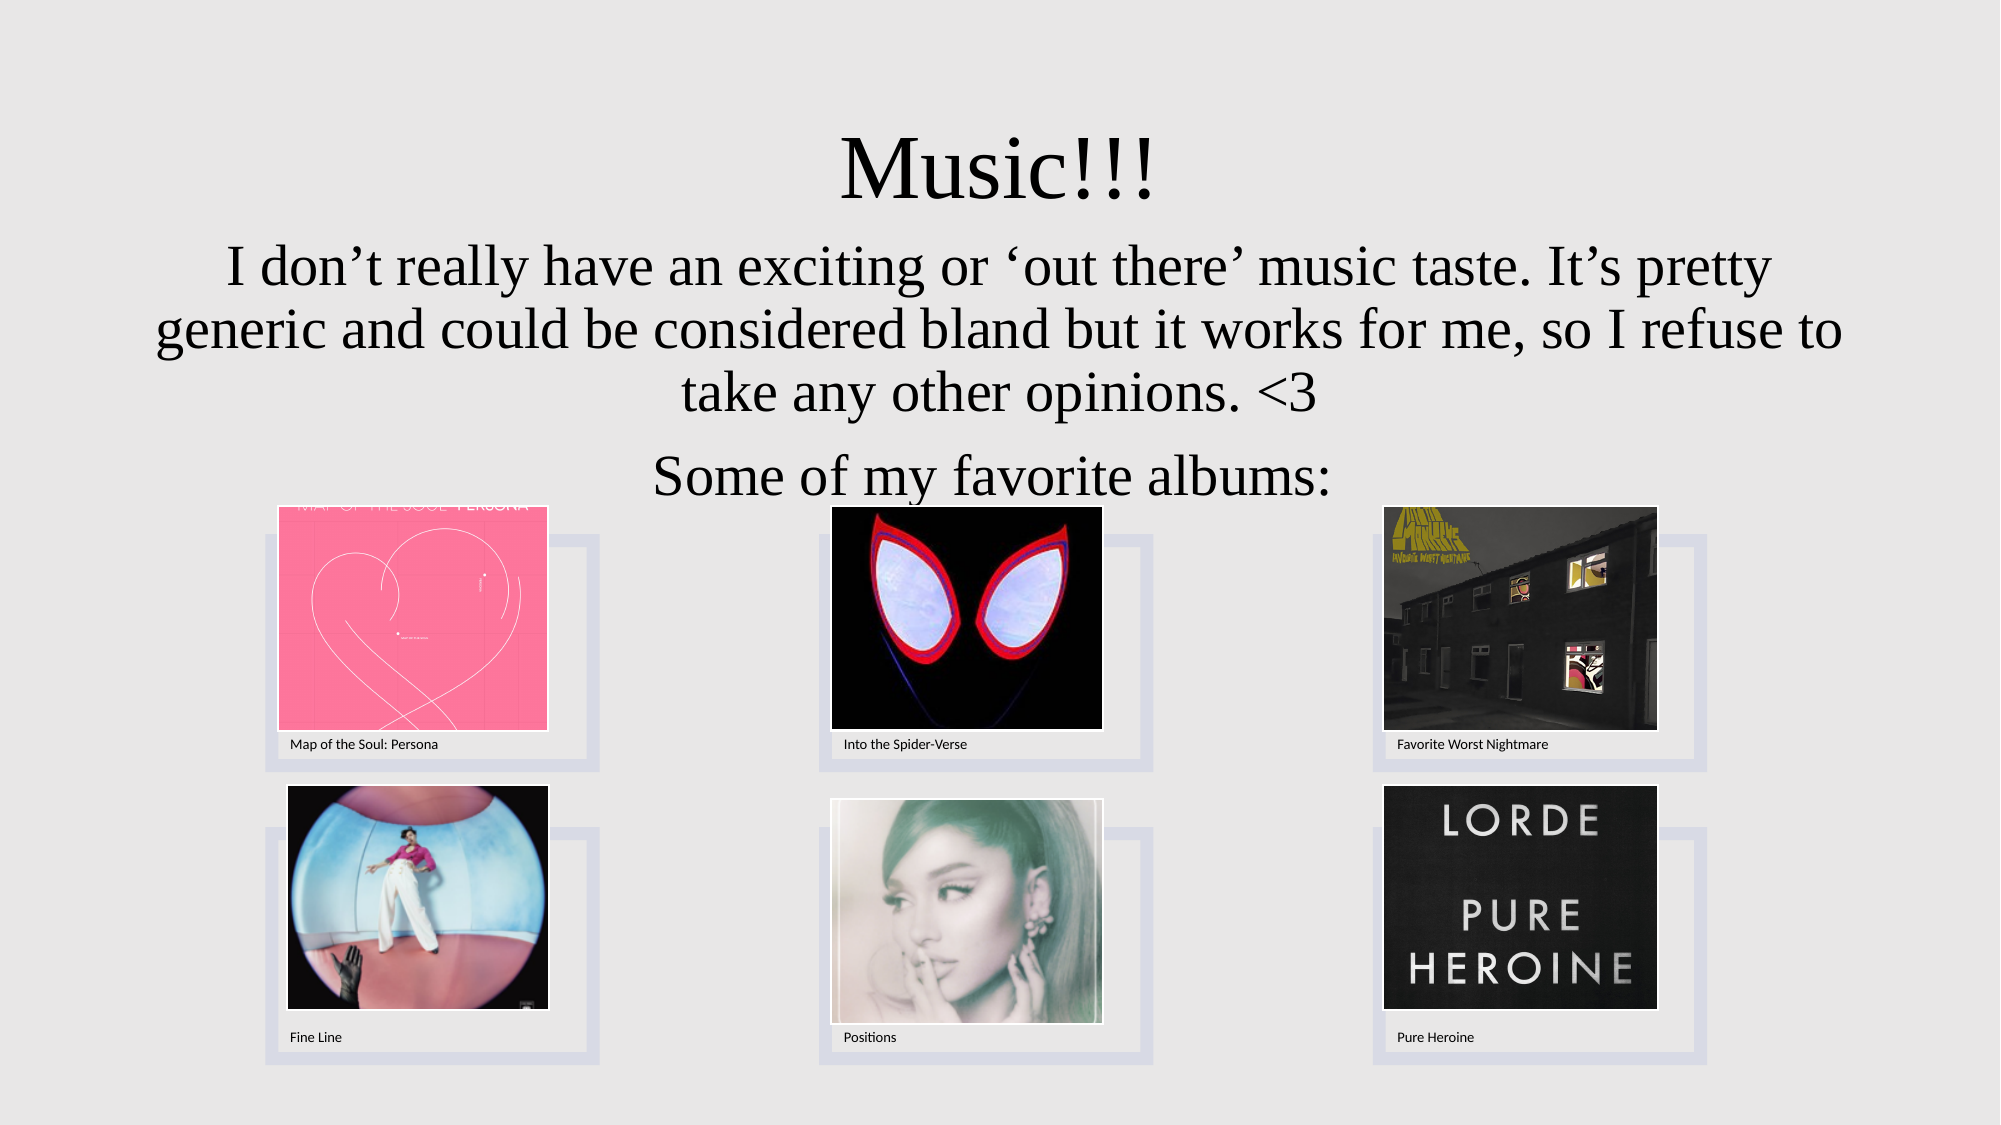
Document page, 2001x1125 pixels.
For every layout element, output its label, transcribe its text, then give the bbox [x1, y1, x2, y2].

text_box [183, 505, 1982, 1066]
title Music!!! [137, 59, 1863, 227]
list I don’t really have an exciting or ‘out there’ music taste. It’s pretty generic and could be considered bland but it works for me, so I refuse to take any other opinions. <3 Some of my favorite albums: [137, 227, 1863, 1084]
